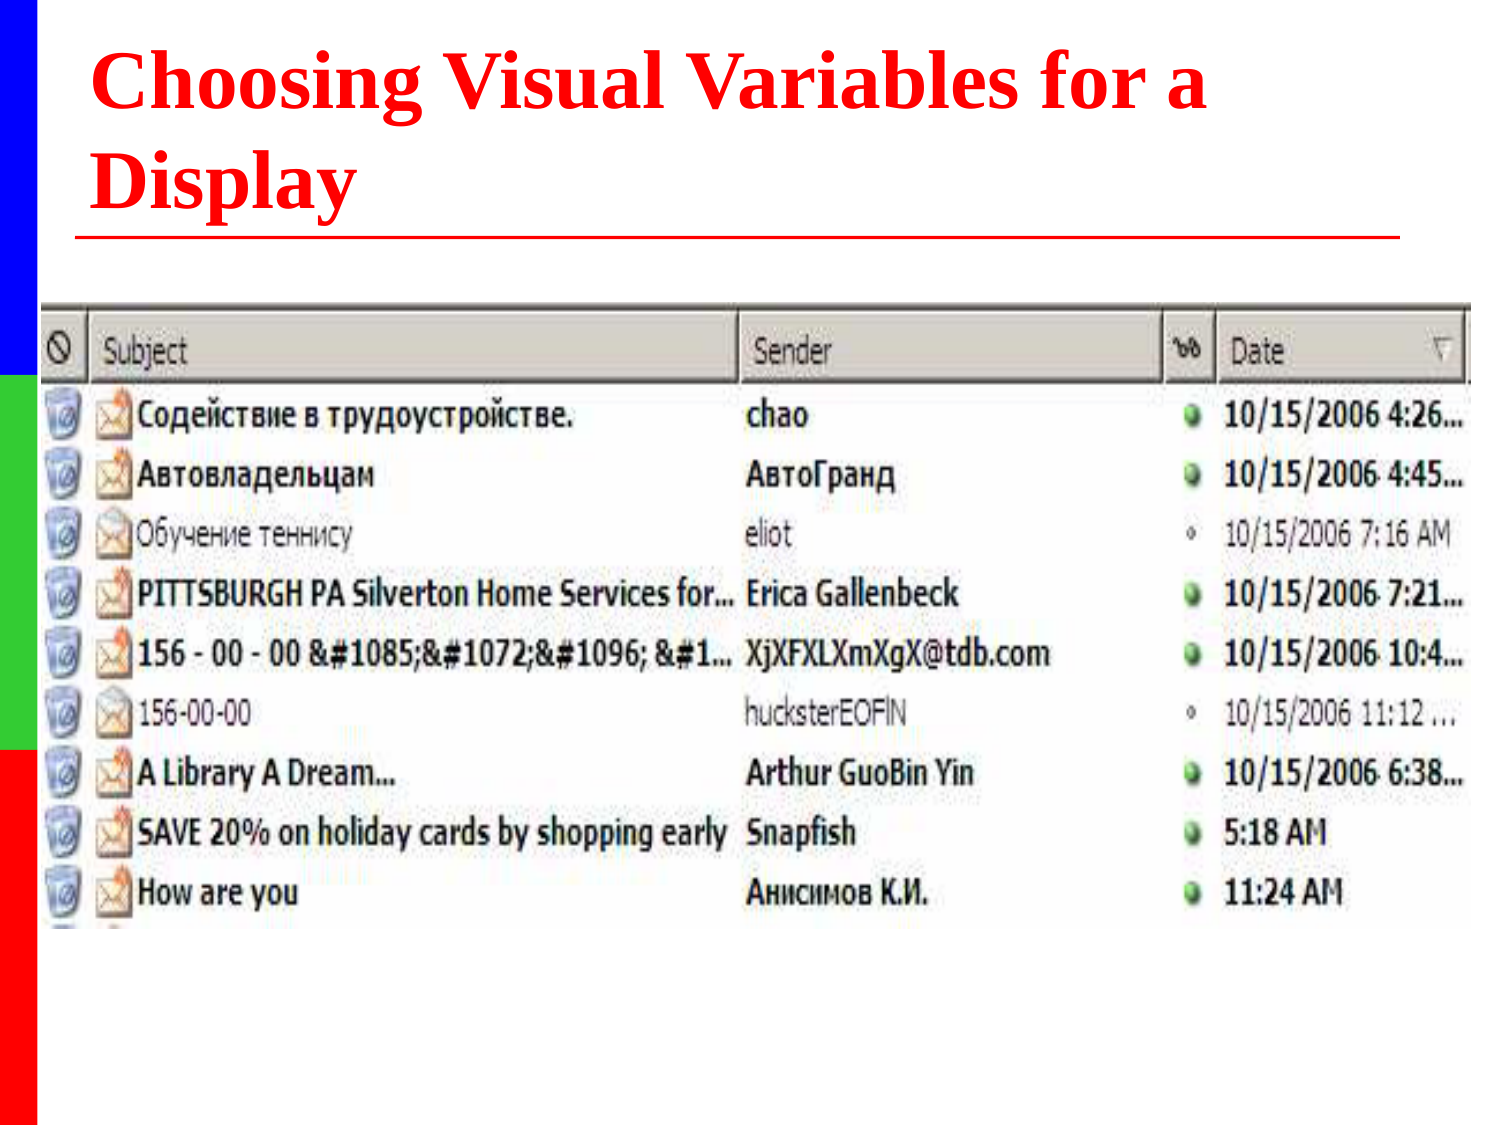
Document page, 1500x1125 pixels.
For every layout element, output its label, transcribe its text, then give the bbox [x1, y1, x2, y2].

picture [41, 302, 1471, 929]
title Choosing Visual Variables for a Display [74, 45, 1426, 233]
